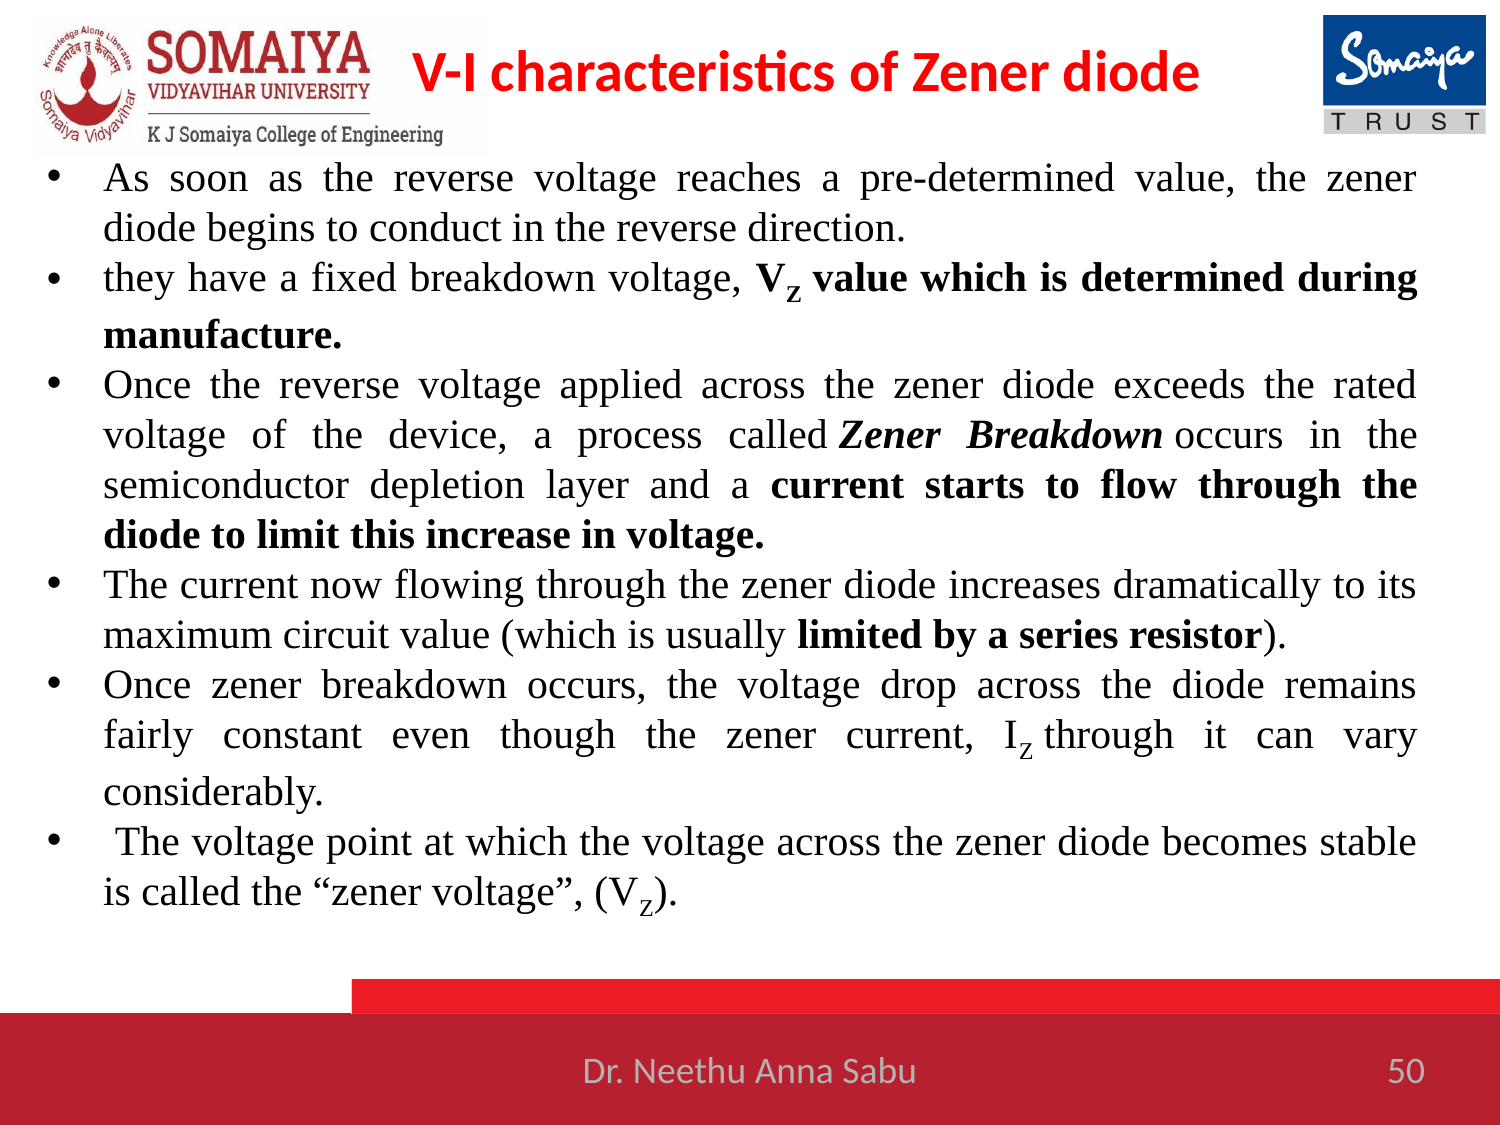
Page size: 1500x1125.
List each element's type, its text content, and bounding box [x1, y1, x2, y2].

picture [1323, 15, 1486, 134]
picture [33, 15, 488, 157]
slide_number 50 [1080, 1046, 1425, 1103]
list As soon as the reverse voltage reaches a pre-determined value, the zener diode begins to conduct in the reverse direction. they have a fixed breakdown voltage, VZ value which is determined during manufacture. Once the reverse voltage applied across the zener diode exceeds the rated voltage of the device, a process called Zener Breakdown occurs in the semiconductor depletion layer and a current starts to flow through the diode to limit this increase in voltage. The current now flowing through the zener diode increases dramatically to its maximum circuit value (which is usually limited by a series resistor). Once zener breakdown occurs, the voltage drop across the diode remains fairly constant even though the zener current, IZ through it can vary considerably. The voltage point at which the voltage across the zener diode becomes stable is called the “zener voltage”, (VZ). [46, 149, 1419, 908]
footer Dr. Neethu Anna Sabu [510, 1046, 990, 1103]
title V-I characteristics of Zener diode [412, 33, 1241, 105]
picture [0, 979, 1500, 1125]
